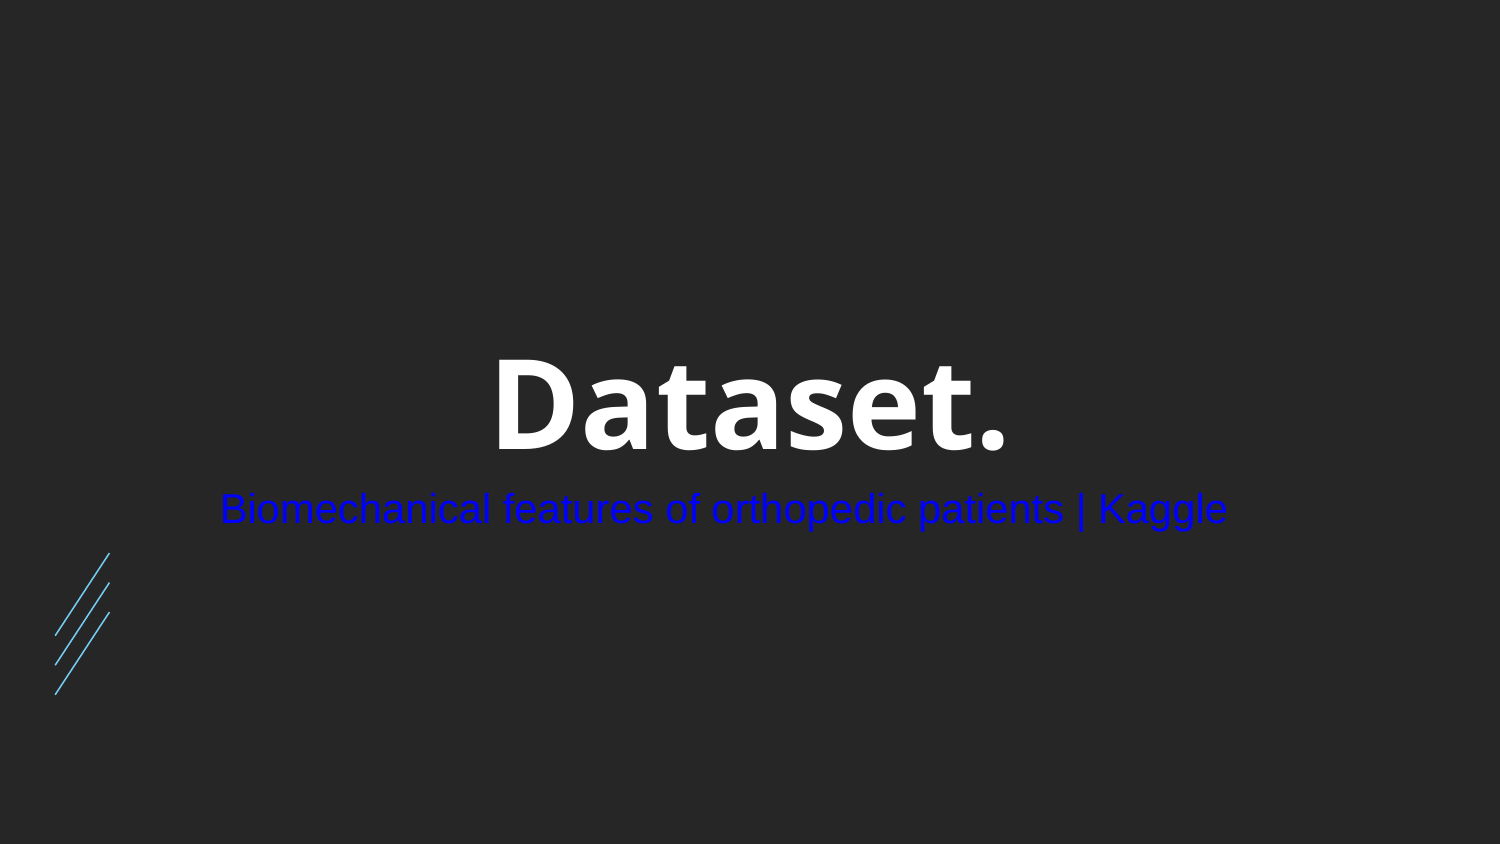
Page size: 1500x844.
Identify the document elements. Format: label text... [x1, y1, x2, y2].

text_box Biomechanical features of orthopedic patients | Kaggle [205, 474, 1249, 540]
text_box Dataset. [193, 342, 1307, 481]
